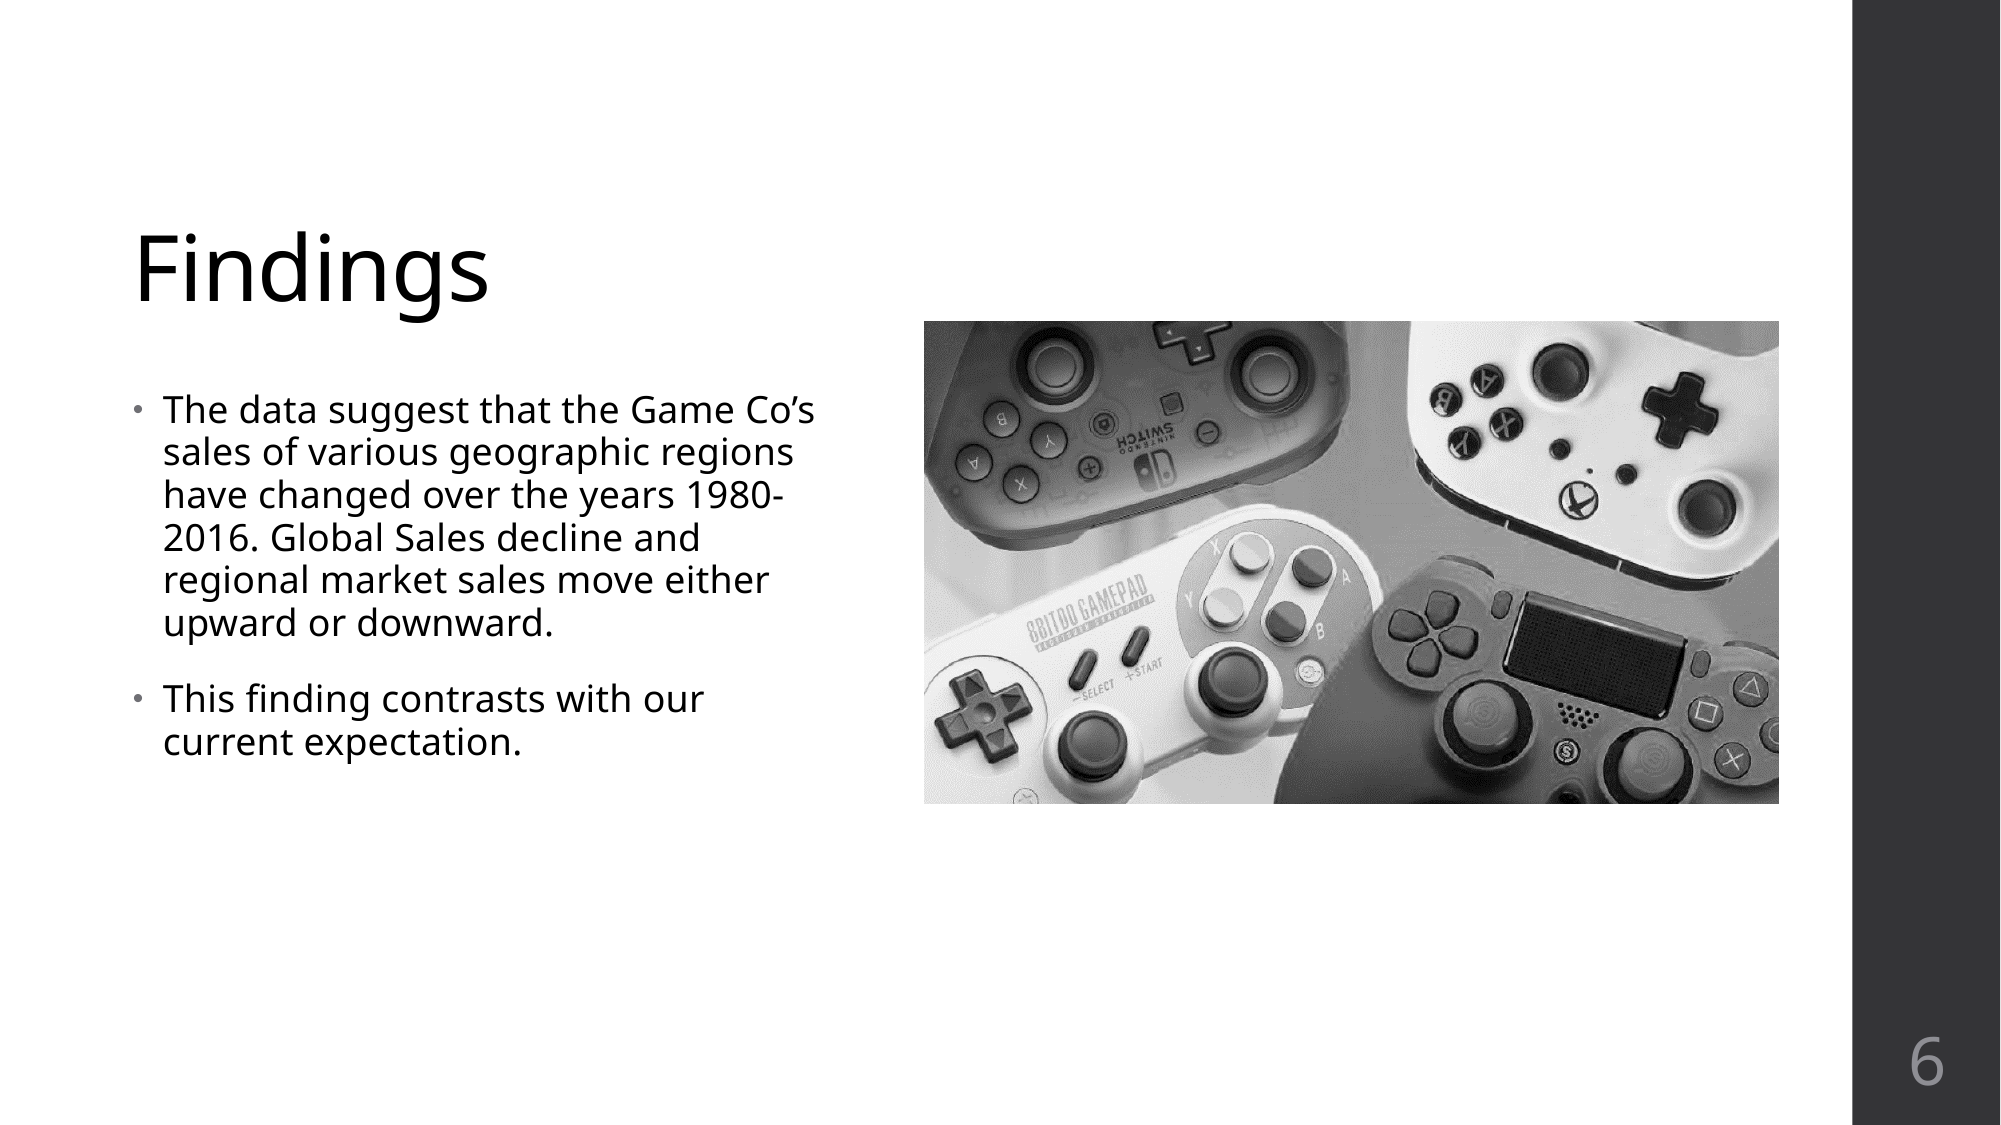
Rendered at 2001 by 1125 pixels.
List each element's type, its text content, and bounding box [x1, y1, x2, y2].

list The data suggest that the Game Co’s sales of various geographic regions have changed over the years 1980-2016. Global Sales decline and regional market sales move either upward or downward. This finding contrasts with our current expectation. [117, 381, 862, 1014]
slide_number 6 [1852, 1012, 2000, 1110]
title Findings [117, 111, 862, 329]
picture [923, 321, 1779, 804]
